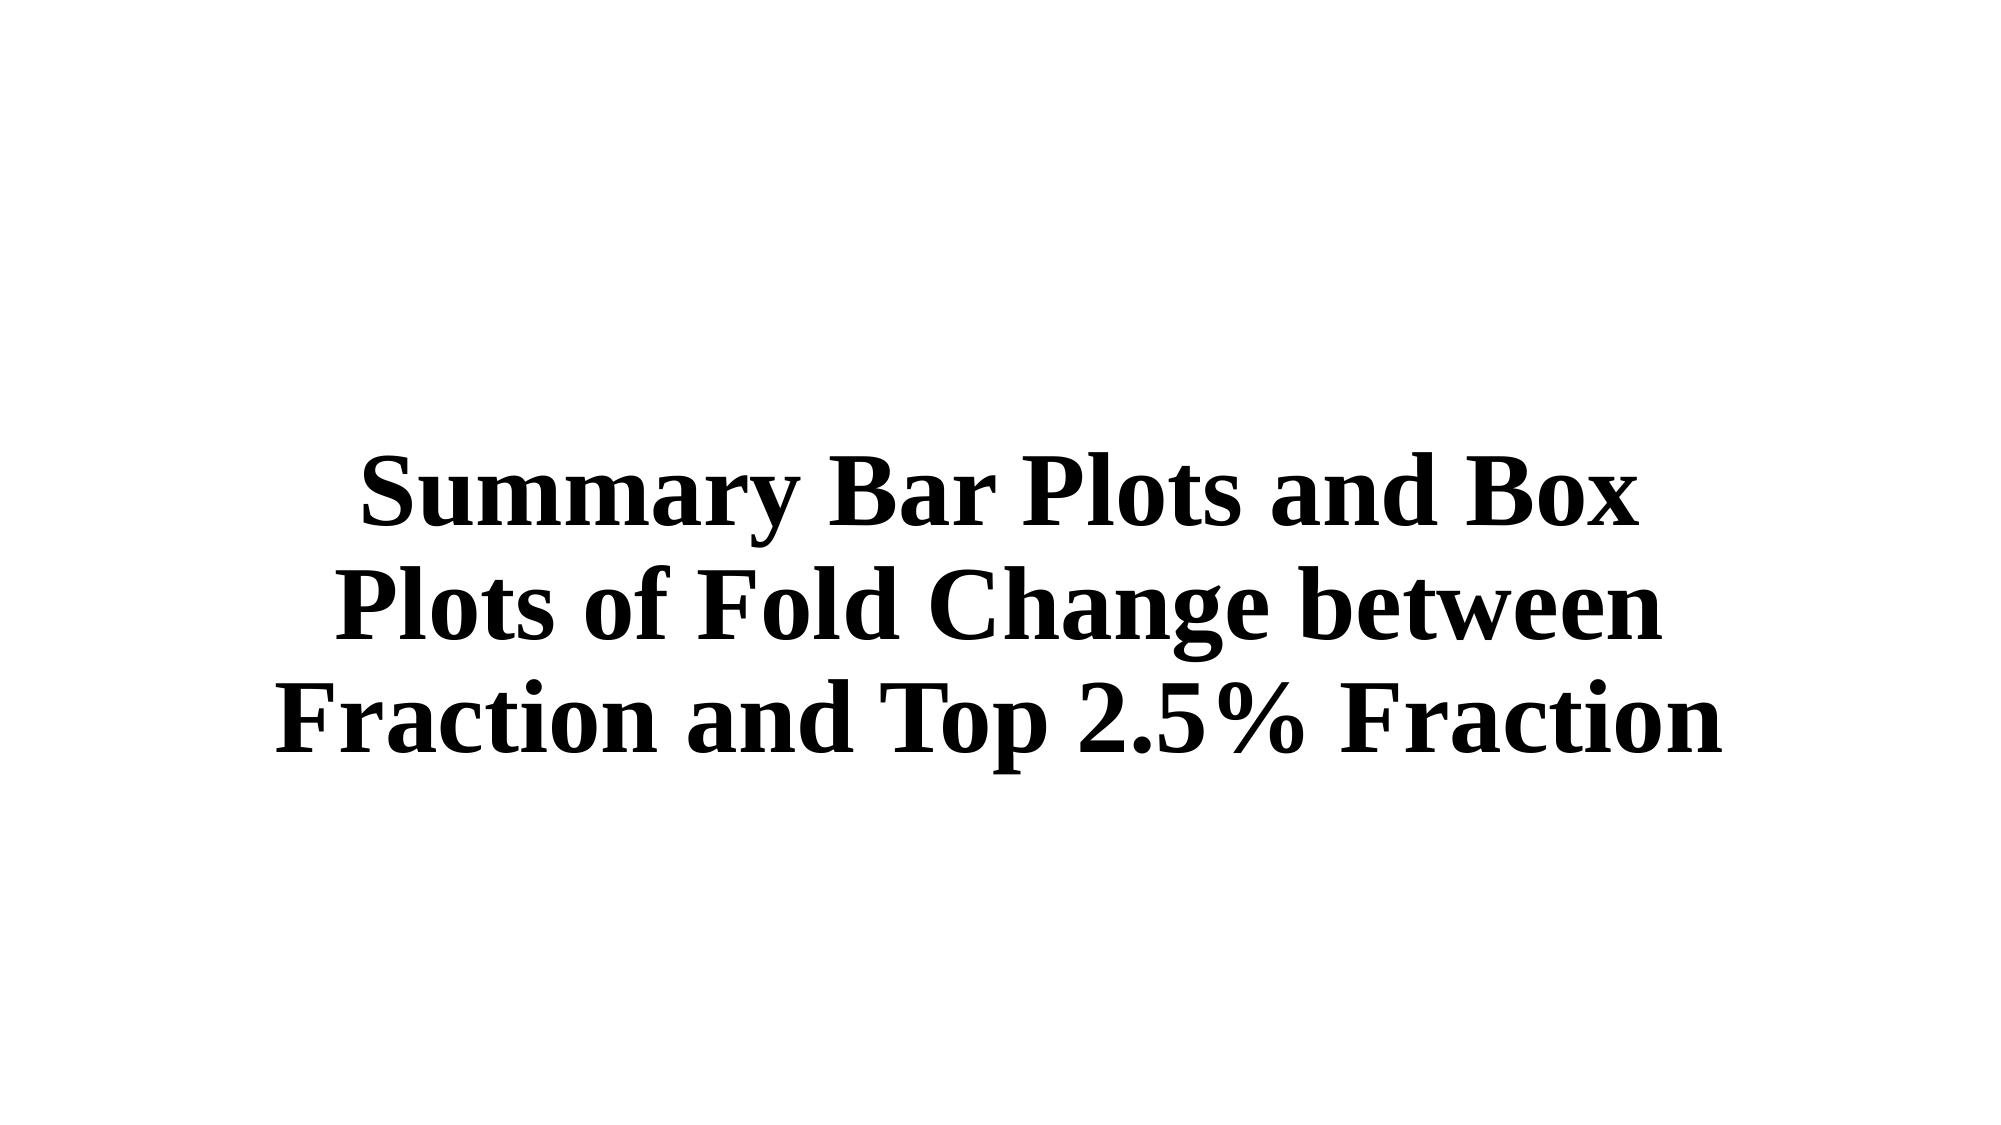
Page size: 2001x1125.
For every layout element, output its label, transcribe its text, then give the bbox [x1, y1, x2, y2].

title Summary Bar Plots and Box Plots of Fold Change between Fraction and Top 2.5% Fraction [249, 391, 1750, 783]
